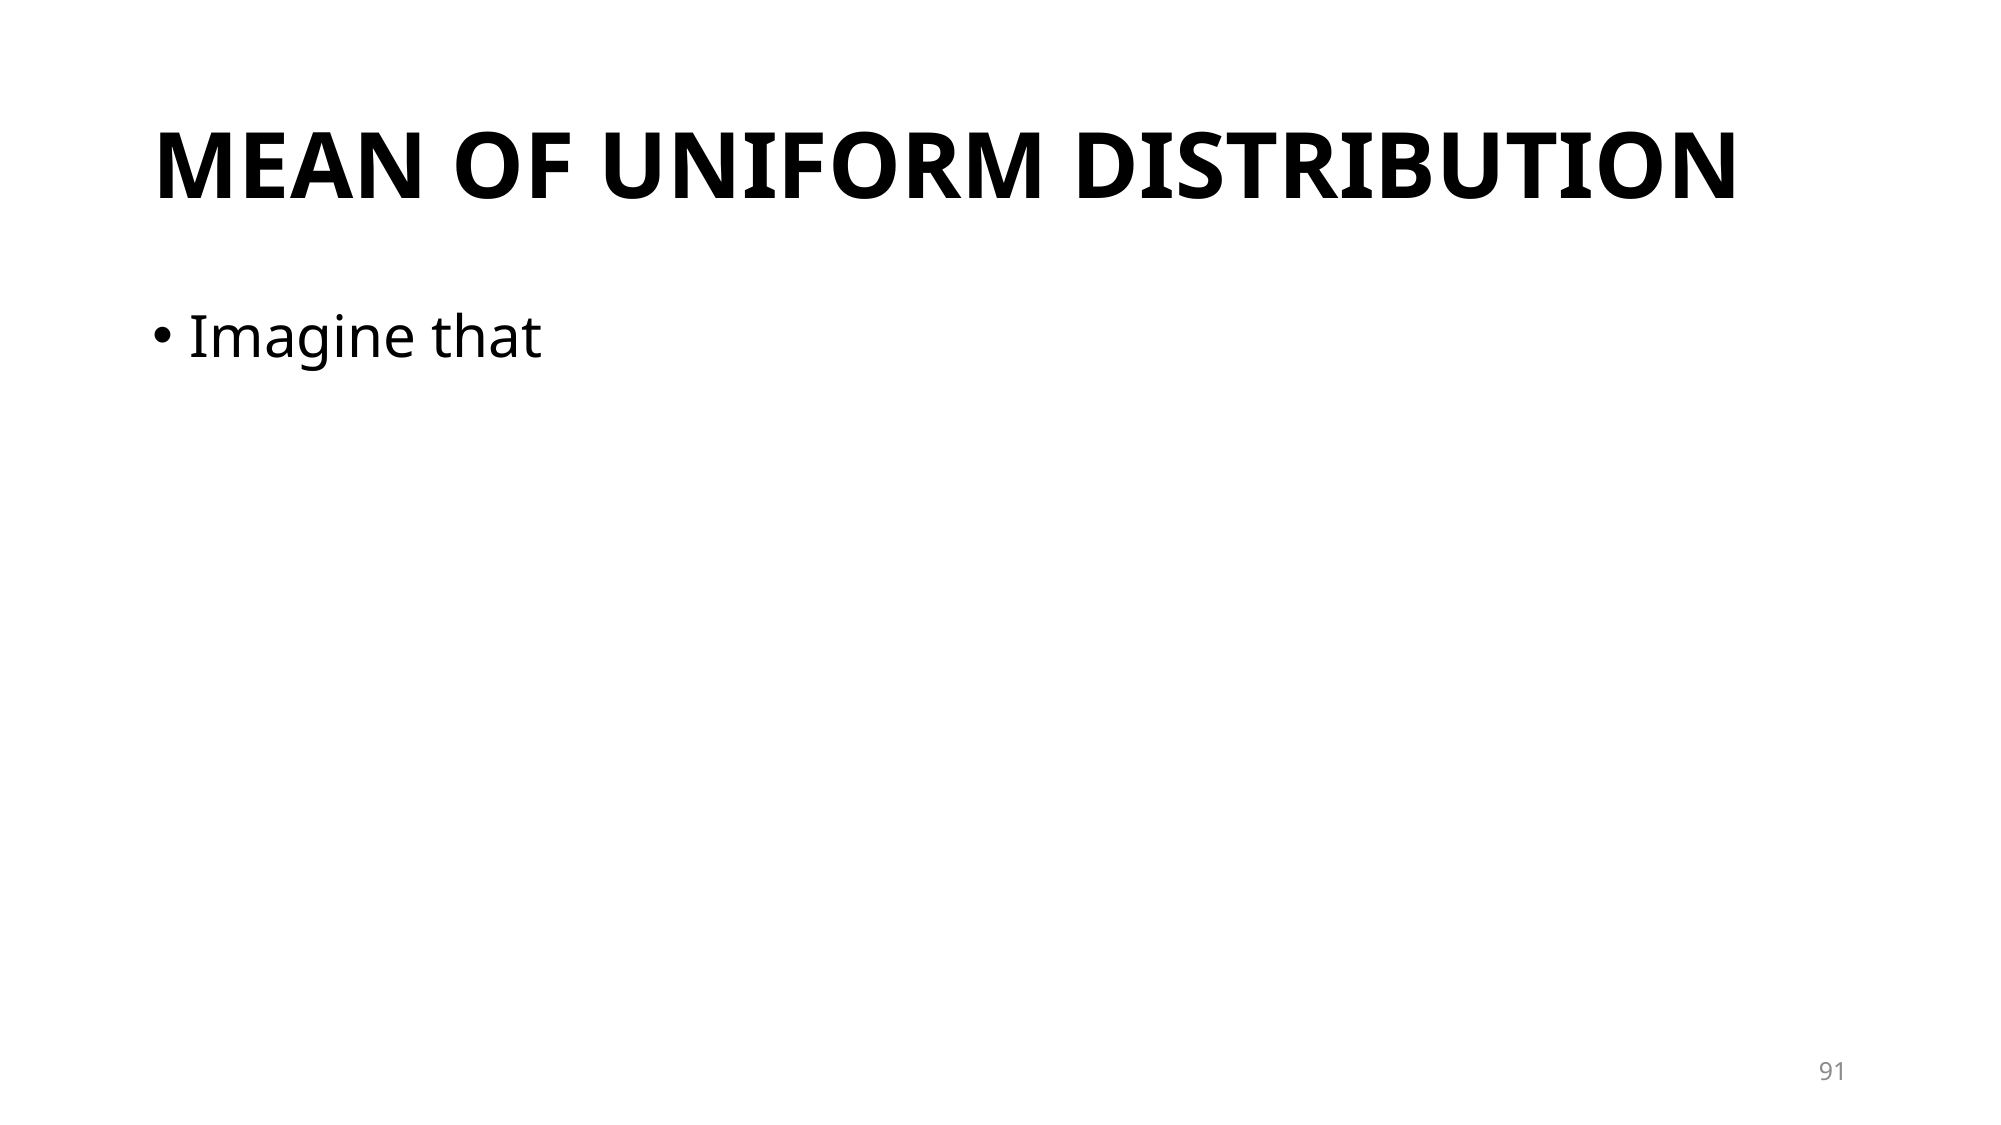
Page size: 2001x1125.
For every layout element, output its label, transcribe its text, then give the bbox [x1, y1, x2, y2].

slide_number 91 [1412, 1042, 1863, 1103]
title MEAN OF UNIFORM DISTRIBUTION [137, 59, 1863, 278]
